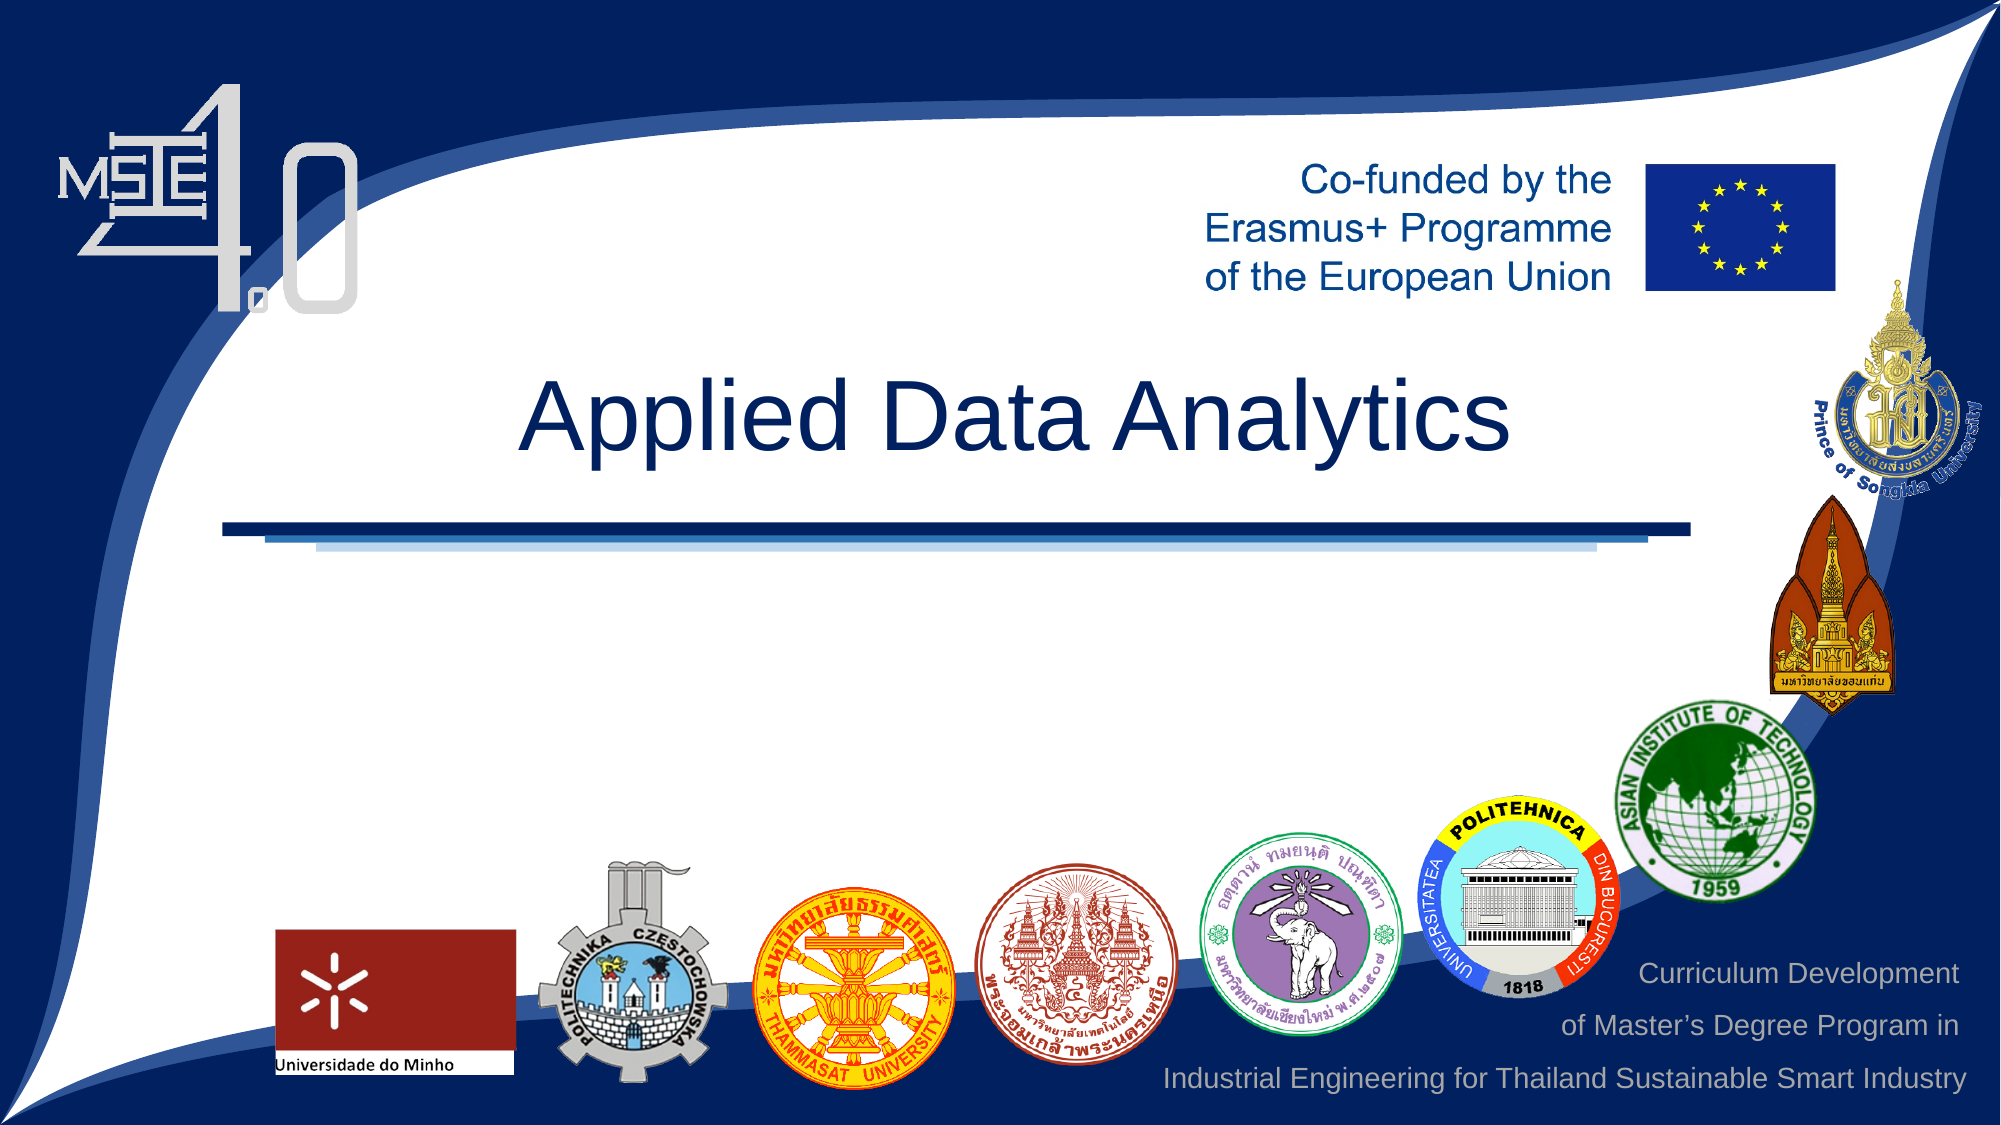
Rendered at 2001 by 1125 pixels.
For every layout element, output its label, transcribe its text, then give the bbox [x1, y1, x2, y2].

text_box Applied Data Analytics [222, 361, 1810, 546]
picture [974, 126, 1984, 1066]
picture [752, 887, 956, 1090]
picture [235, 849, 740, 1106]
